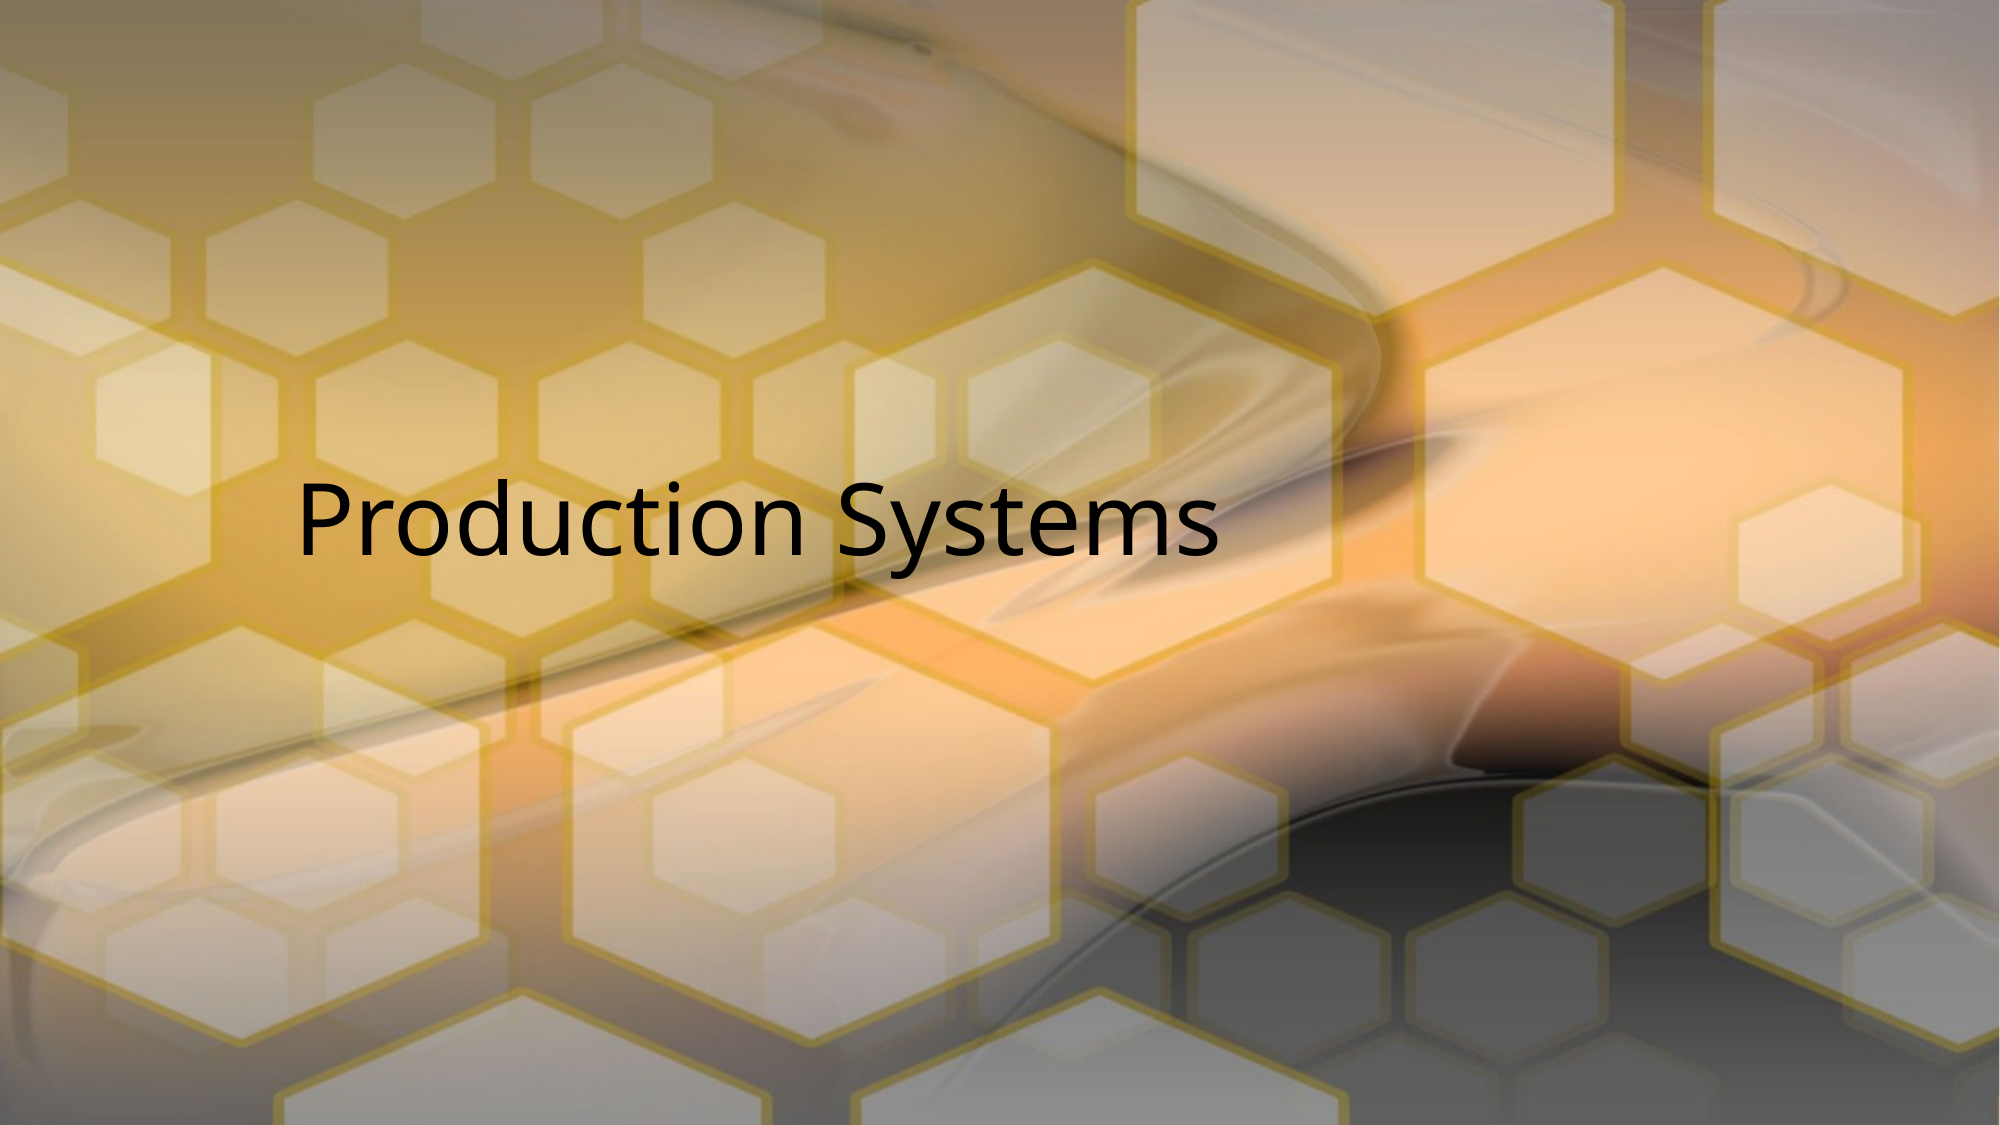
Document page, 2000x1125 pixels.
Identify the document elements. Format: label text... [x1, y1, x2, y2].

title Production Systems [279, 397, 1855, 585]
picture [0, 0, 2000, 1125]
